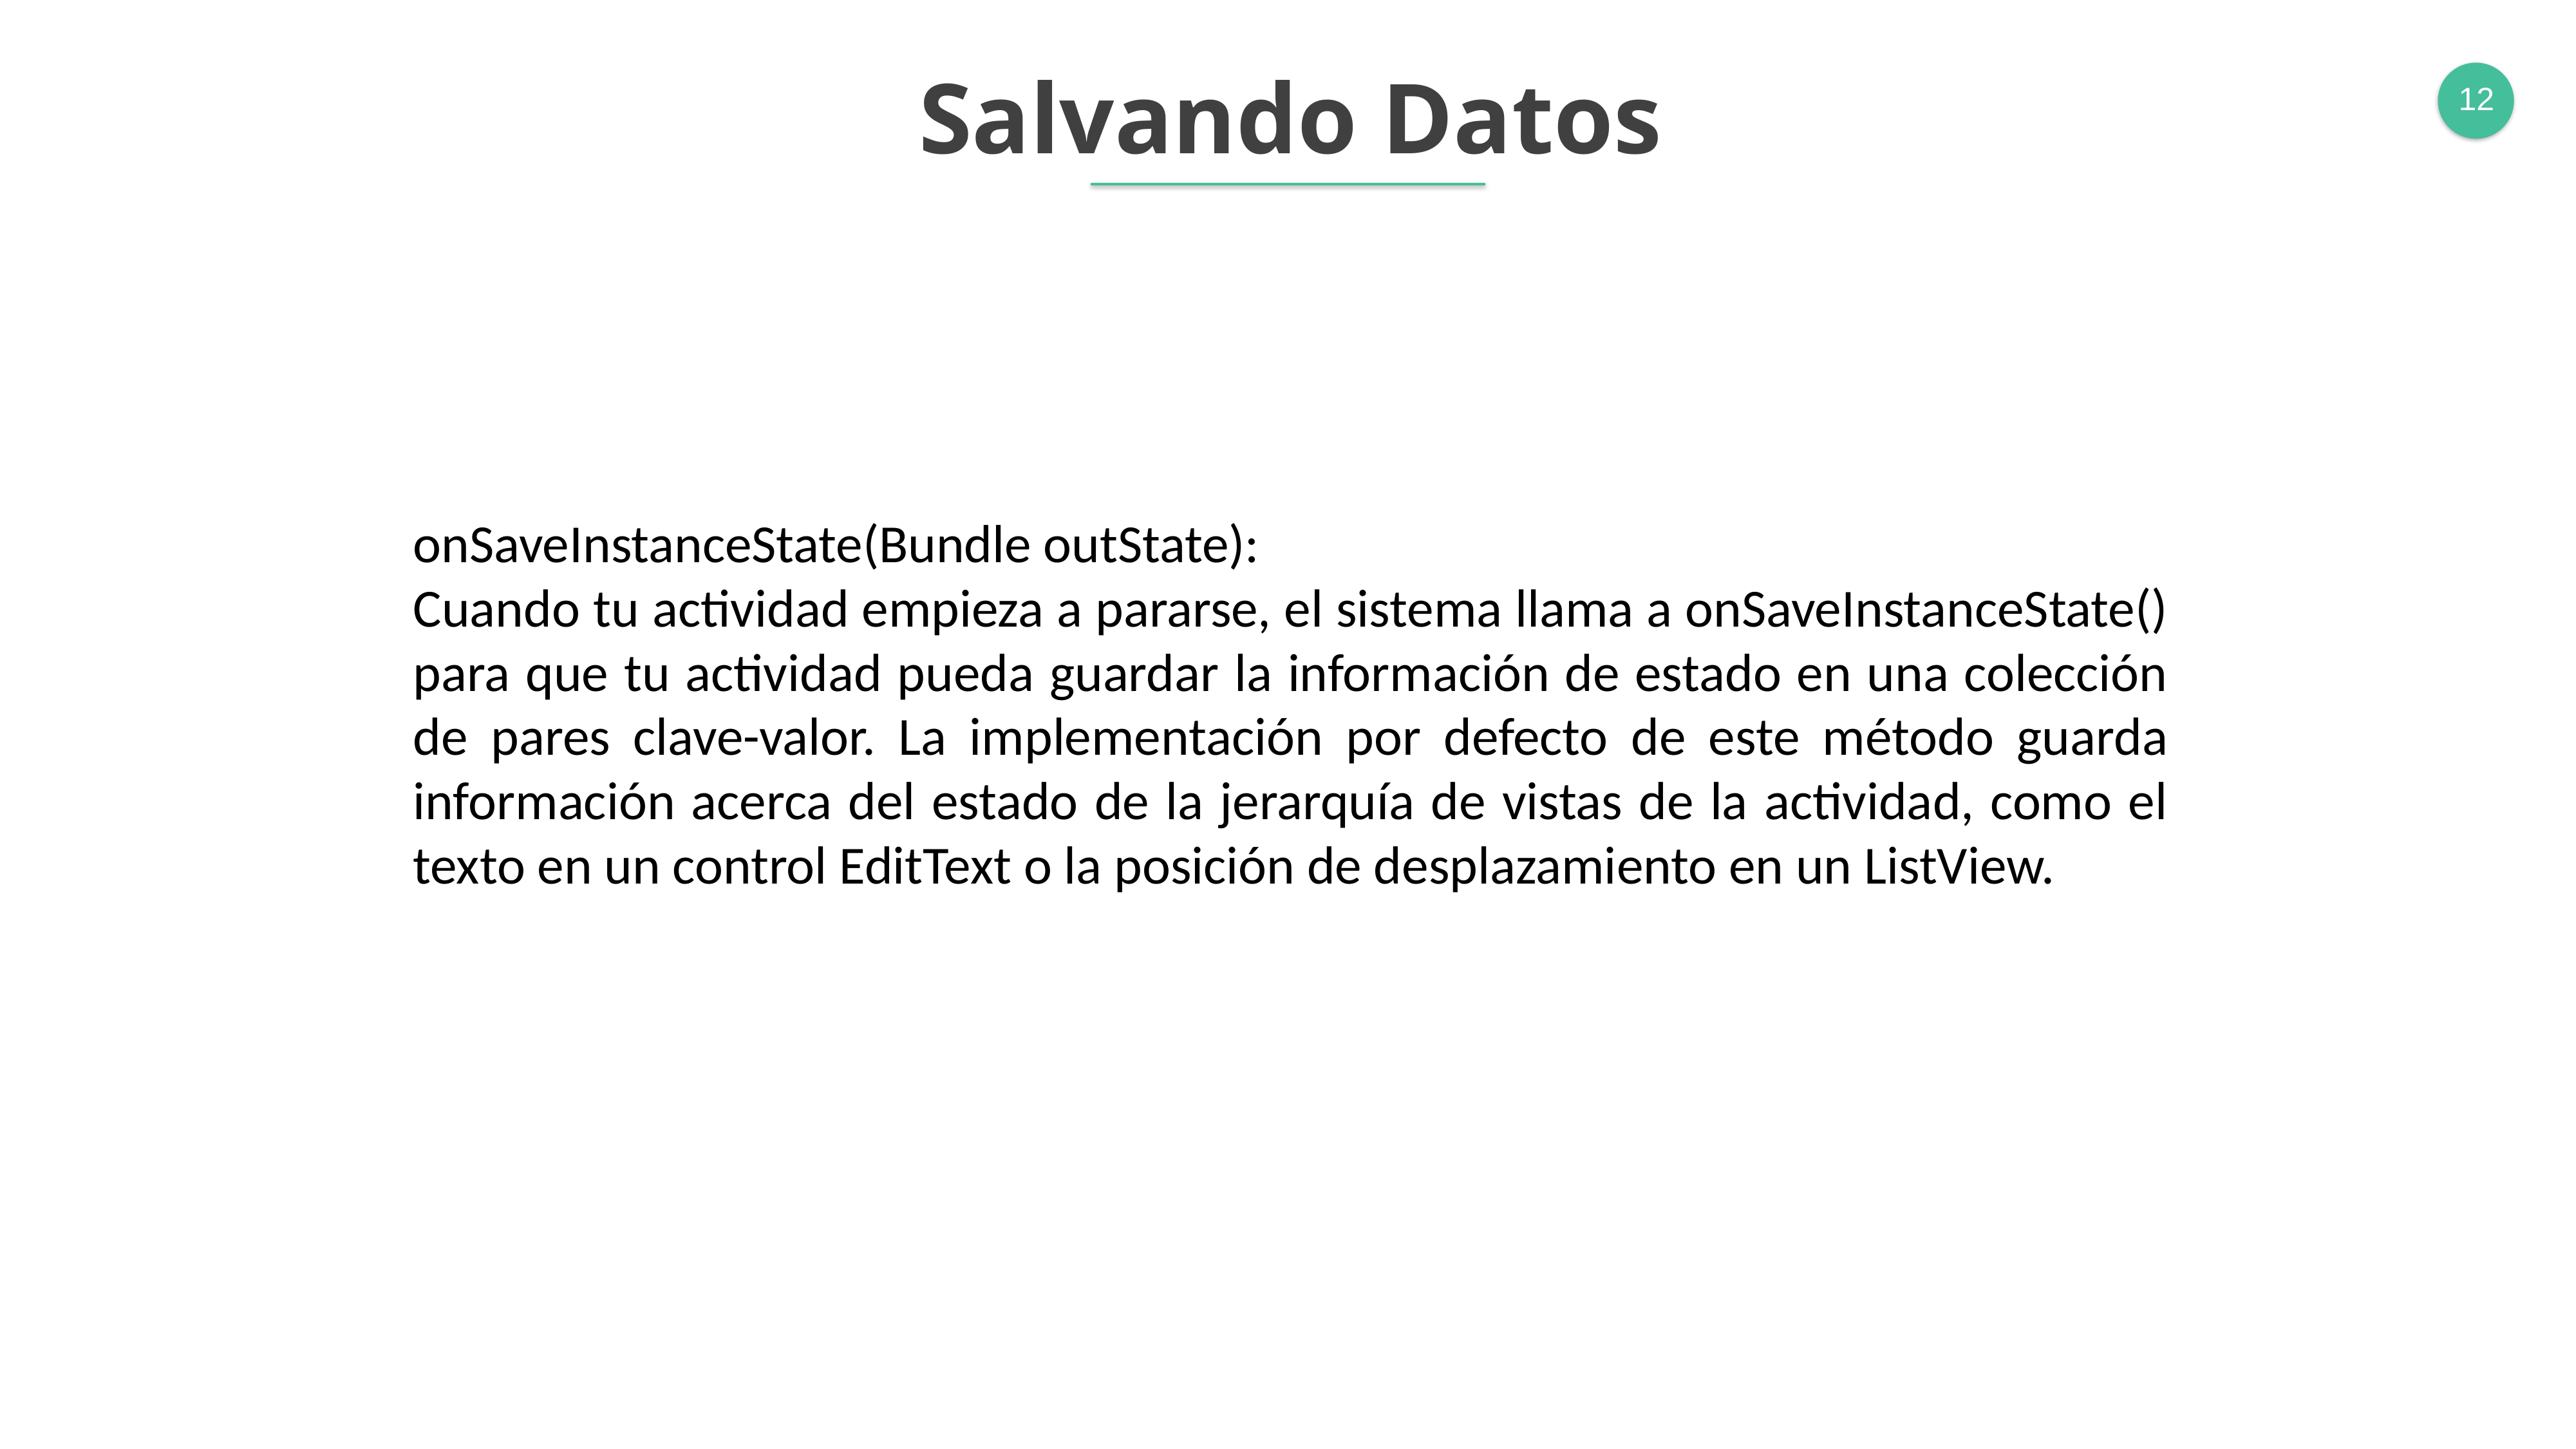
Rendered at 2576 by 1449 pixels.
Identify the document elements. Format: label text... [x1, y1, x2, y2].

text_box onSaveInstanceState(Bundle outState): Cuando tu actividad empieza a pararse, el sistema llama a onSaveInstanceState() para que tu actividad pueda guardar la información de estado en una colección de pares clave-valor. La implementación por defecto de este método guarda información acerca del estado de la jerarquía de vistas de la actividad, como el texto en un control EditText o la posición de desplazamiento en un ListView. [404, 504, 2179, 1028]
list Salvando Datos [162, 69, 2419, 161]
